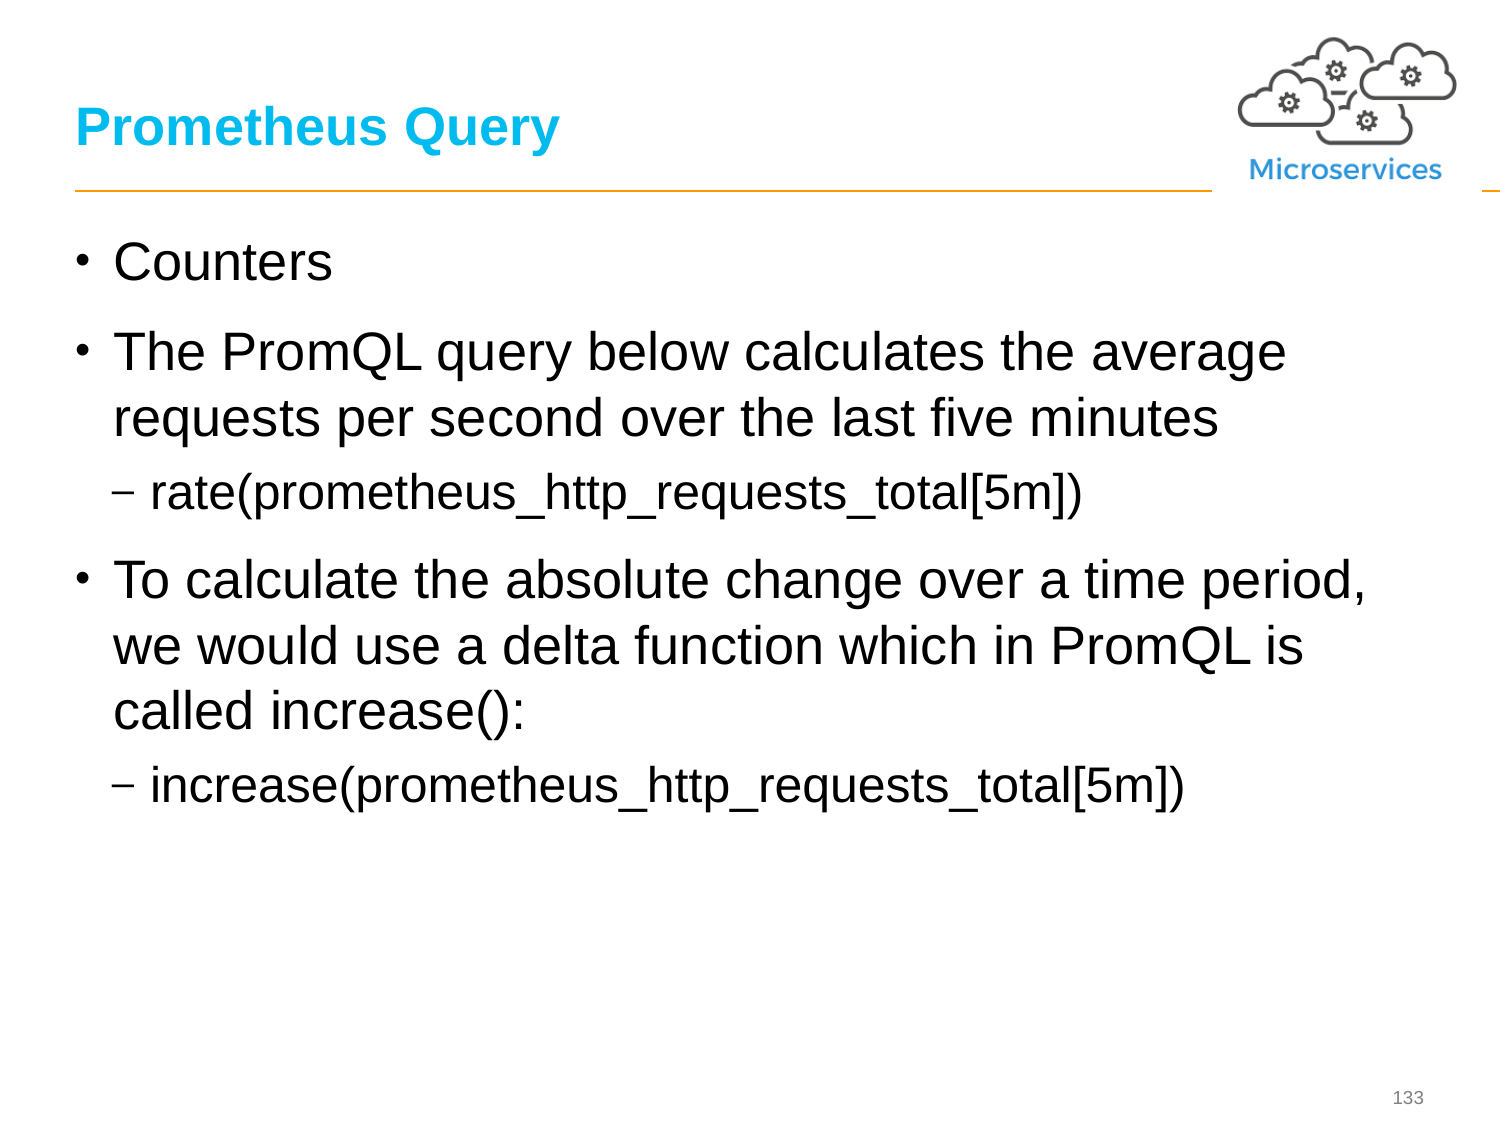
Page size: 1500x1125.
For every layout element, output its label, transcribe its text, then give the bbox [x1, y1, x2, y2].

list Counters The PromQL query below calculates the average requests per second over the last five minutes rate(prometheus_http_requests_total[5m]) To calculate the absolute change over a time period, we would use a delta function which in PromQL is called increase(): increase(prometheus_http_requests_total[5m]) [75, 226, 1425, 1018]
title Prometheus Query [75, 27, 1422, 157]
picture [1212, 1, 1482, 203]
